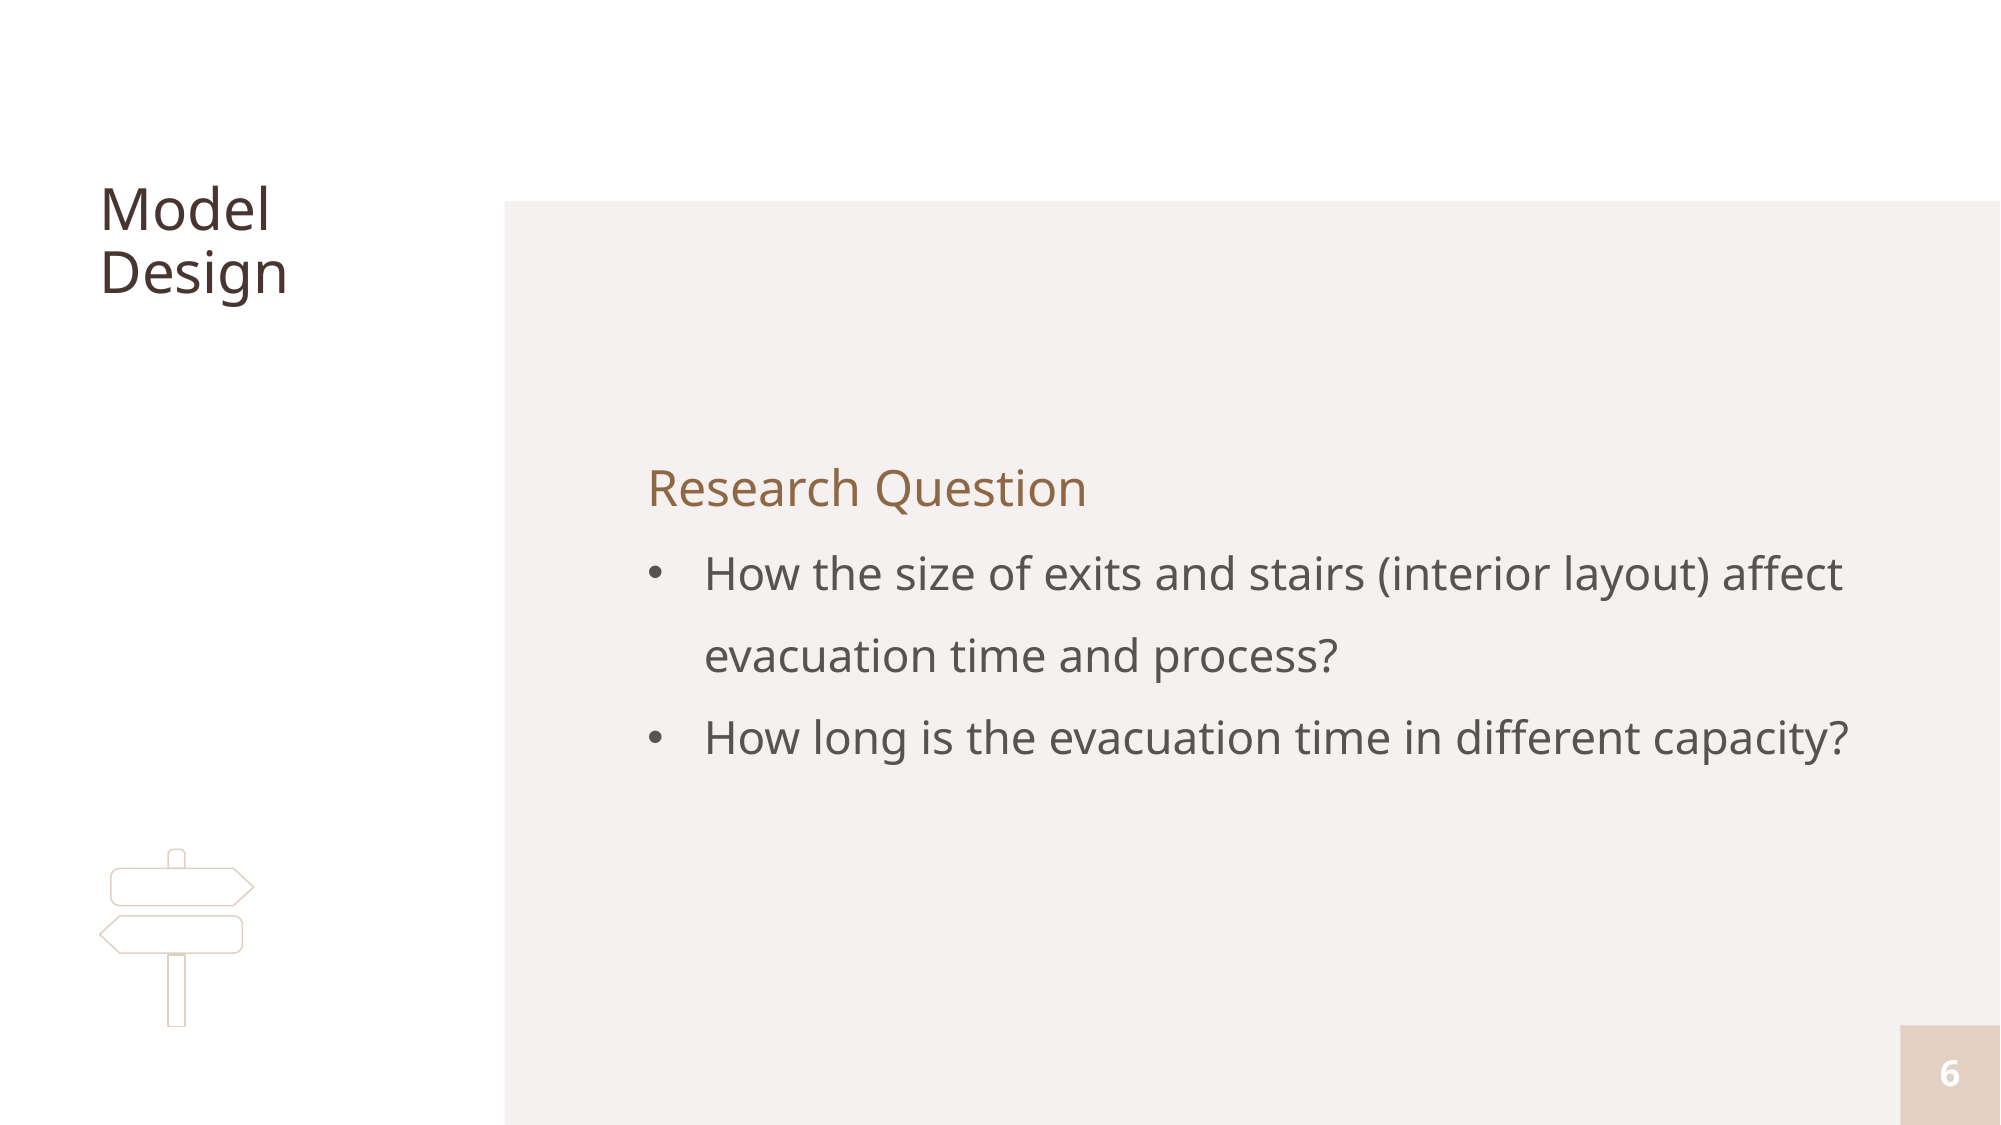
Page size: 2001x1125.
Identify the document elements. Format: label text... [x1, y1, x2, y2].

slide_number 6 [1900, 1025, 2000, 1125]
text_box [99, 849, 254, 1027]
text_box Research Question How the size of exits and stairs (interior layout) affect evacuation time and process? How long is the evacuation time in different capacity? [632, 419, 2000, 937]
title Model Design [99, 180, 470, 359]
